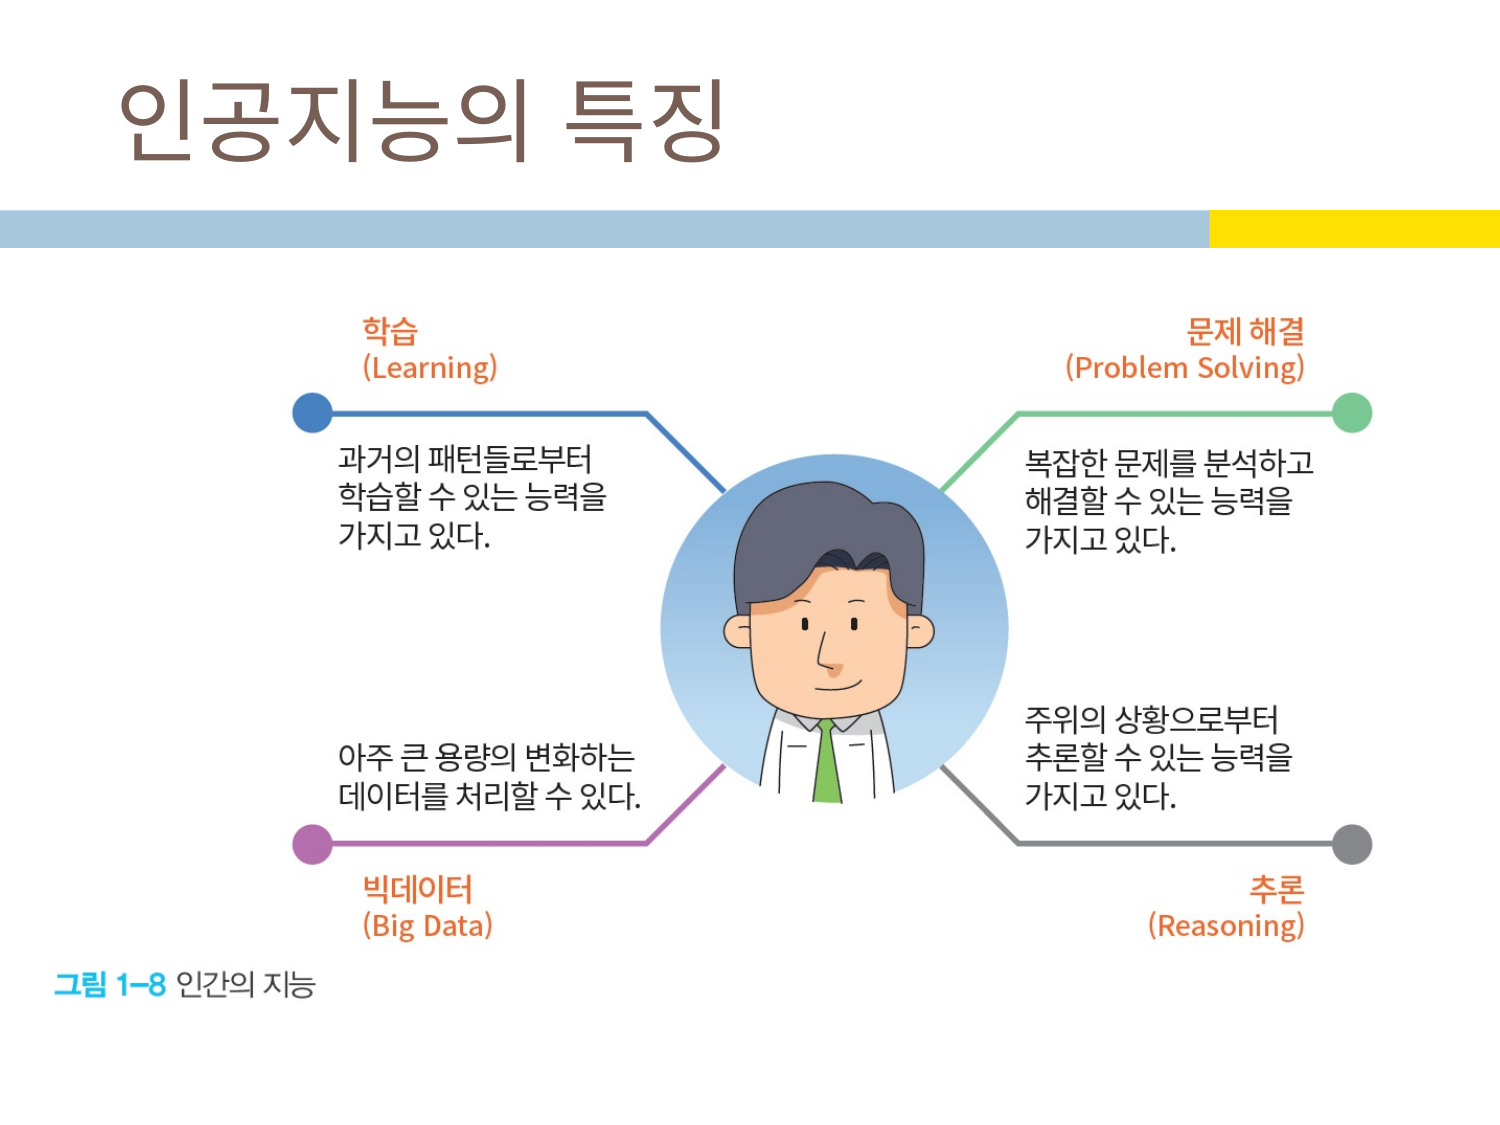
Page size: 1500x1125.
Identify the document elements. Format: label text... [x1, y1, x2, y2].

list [49, 311, 1375, 1004]
title 인공지능의 특징 [100, 37, 1438, 200]
